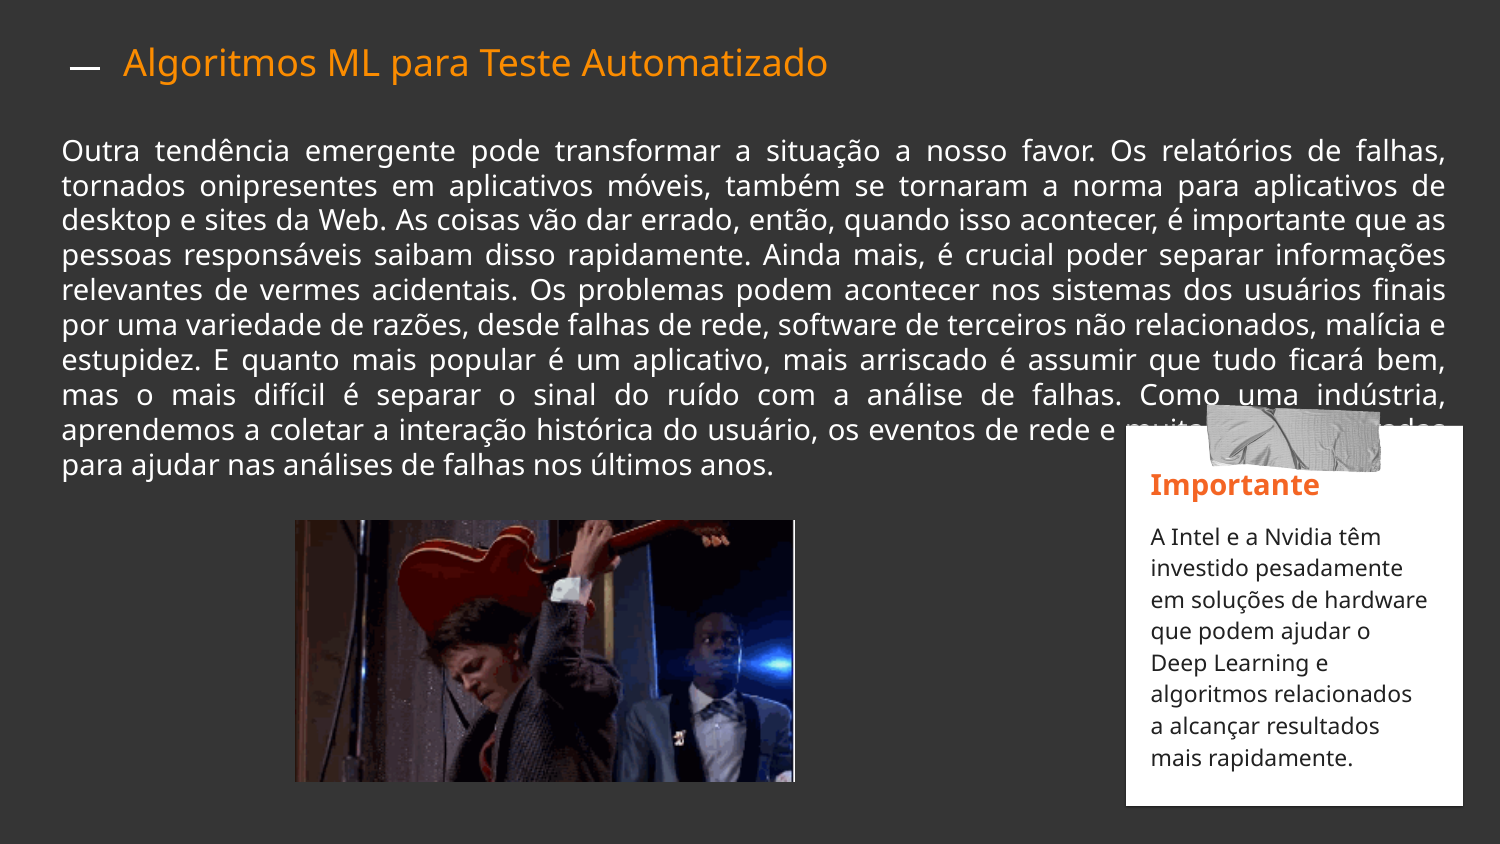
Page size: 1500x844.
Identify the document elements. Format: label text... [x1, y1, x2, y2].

text_box Algoritmos ML para Teste Automatizado [108, 23, 1172, 82]
picture [295, 520, 795, 782]
title Outra tendência emergente pode transformar a situação a nosso favor. Os relatórios de falhas, tornados onipresentes em aplicativos móveis, também se tornaram a norma para aplicativos de desktop e sites da Web. As coisas vão dar errado, então, quando isso acontecer, é importante que as pessoas responsáveis ​​saibam disso rapidamente. Ainda mais, é crucial poder separar informações relevantes de vermes acidentais. Os problemas podem acontecer nos sistemas dos usuários finais por uma variedade de razões, desde falhas de rede, software de terceiros não relacionados, malícia e estupidez. E quanto mais popular é um aplicativo, mais arriscado é assumir que tudo ficará bem, mas o mais difícil é separar o sinal do ruído com a análise de falhas. Como uma indústria, aprendemos a coletar a interação histórica do usuário, os eventos de rede e muitas outras entradas para ajudar nas análises de falhas nos últimos anos. [46, 116, 1463, 746]
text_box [1112, 403, 1476, 821]
